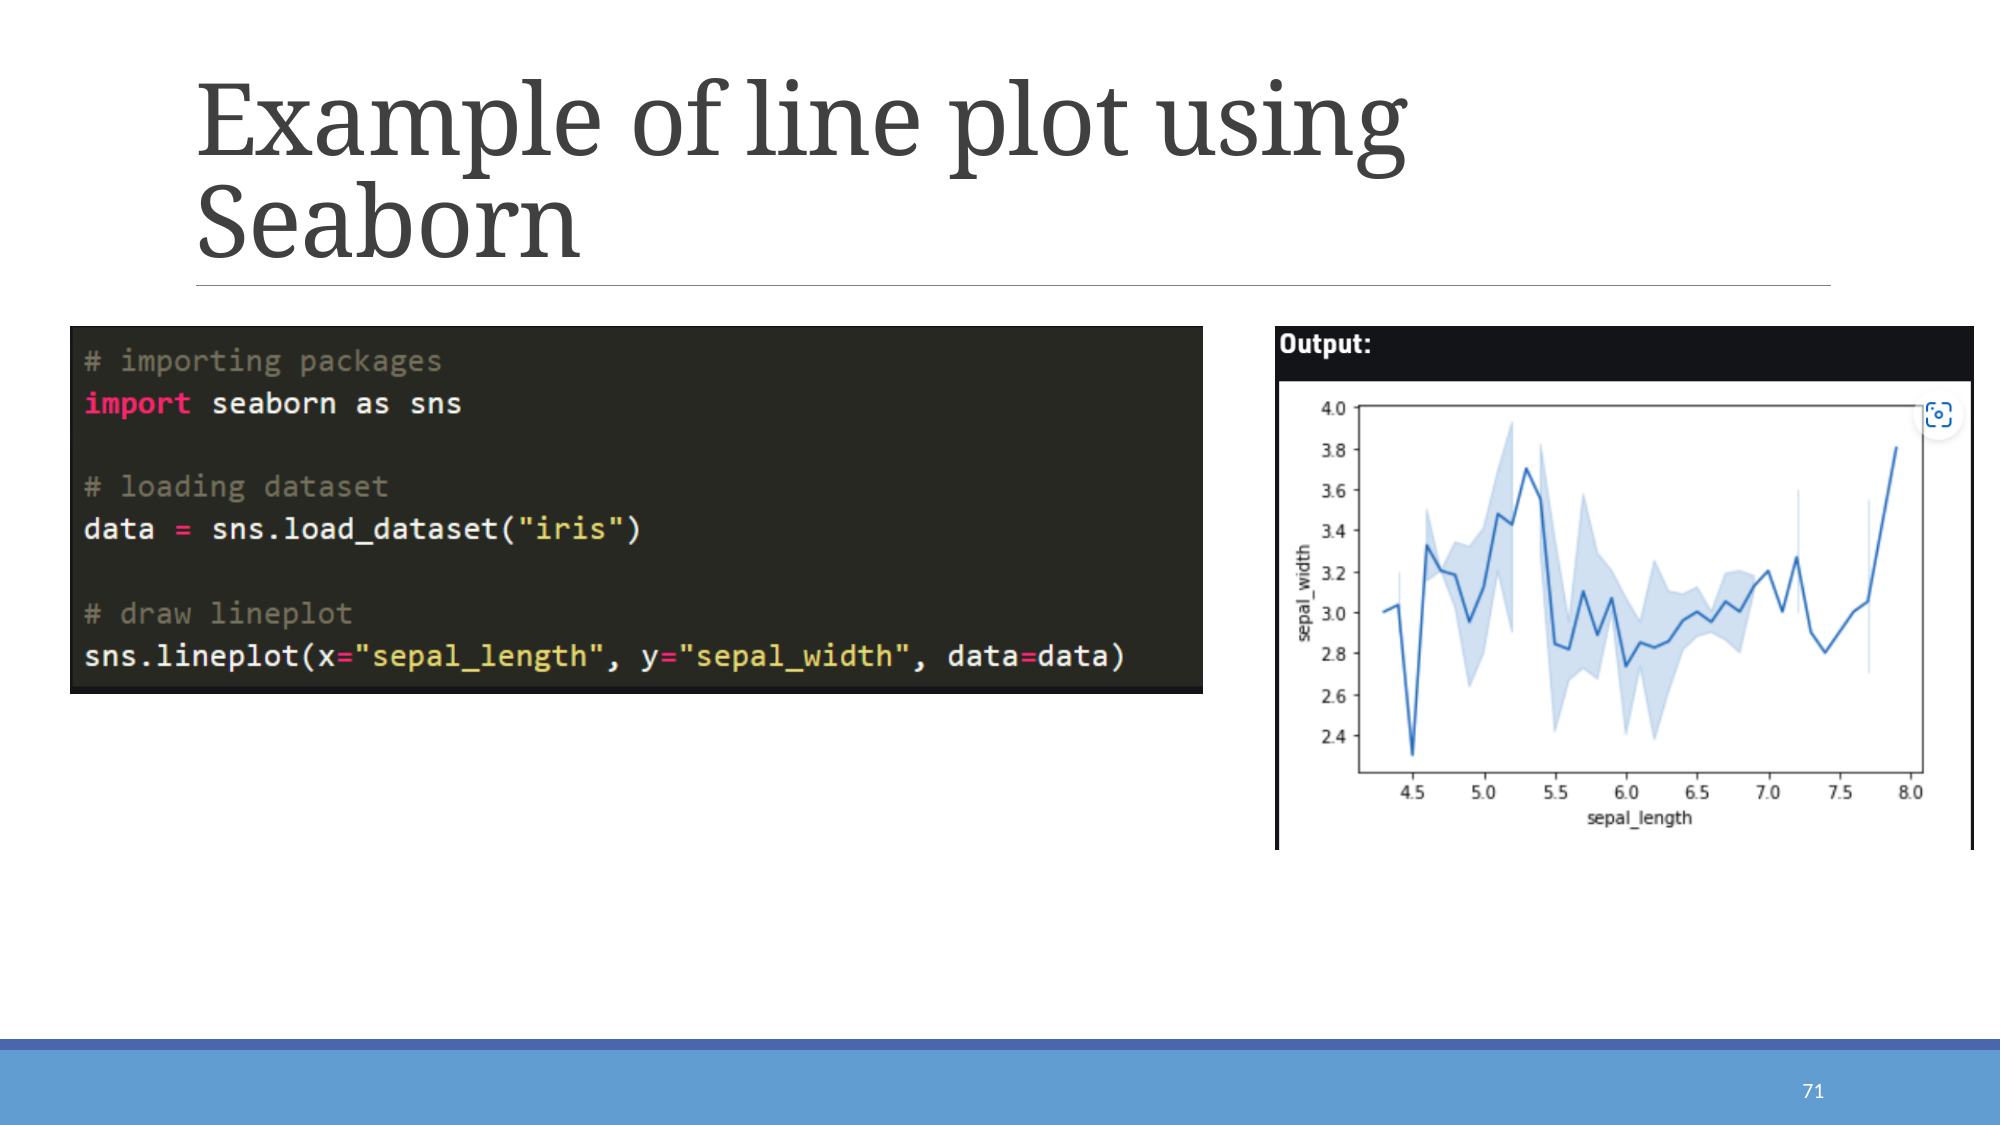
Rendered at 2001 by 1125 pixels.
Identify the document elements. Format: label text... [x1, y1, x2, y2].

slide_number 71 [1624, 1059, 1840, 1120]
title Example of line plot using Seaborn [180, 47, 1830, 285]
picture [1274, 326, 1974, 850]
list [69, 325, 1204, 695]
